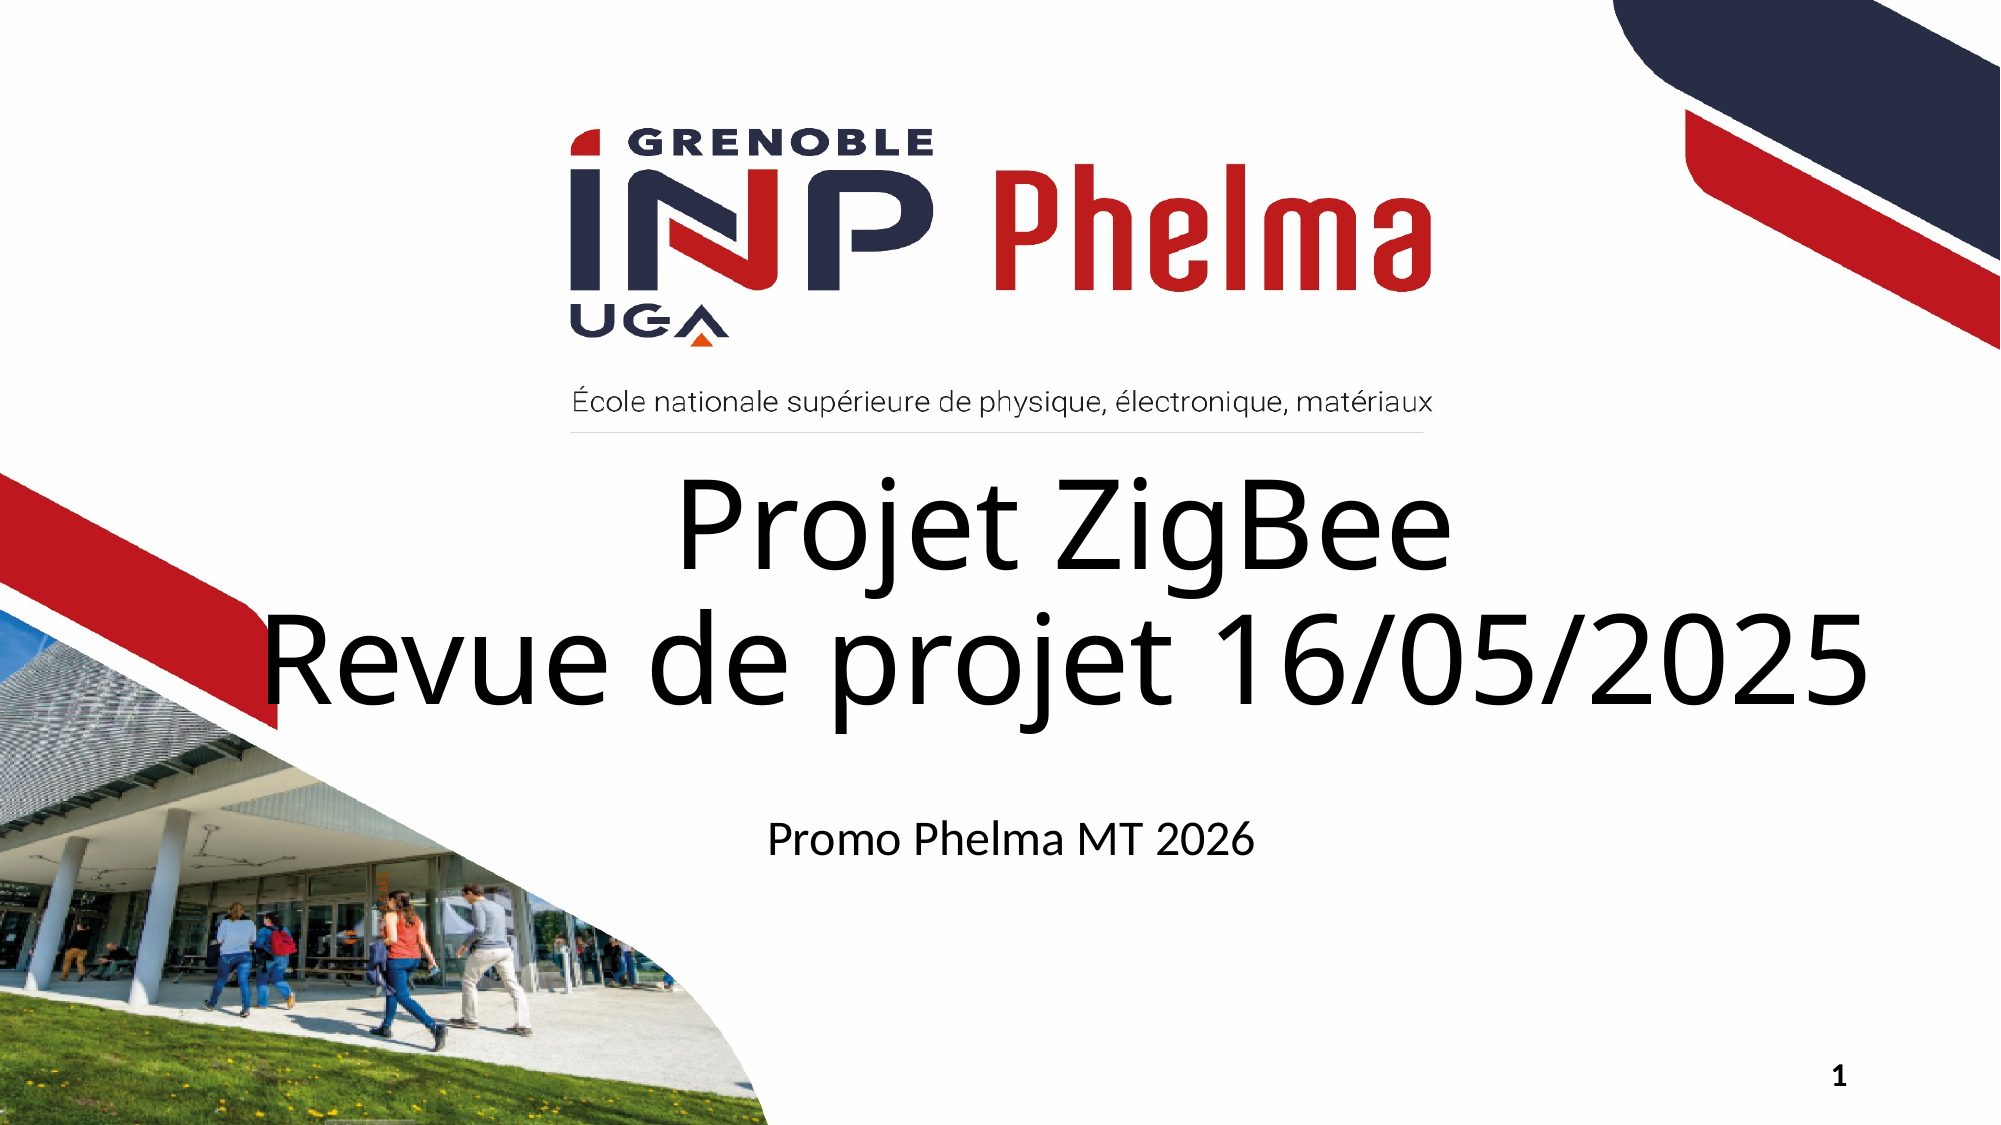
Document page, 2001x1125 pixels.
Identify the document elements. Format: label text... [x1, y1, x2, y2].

subtitle Promo Phelma MT 2026 [262, 805, 1762, 1077]
title Projet ZigBee Revue de projet 16/05/2025 [214, 347, 1915, 740]
slide_number 1 [1412, 1042, 1863, 1103]
picture [0, 0, 2000, 1125]
